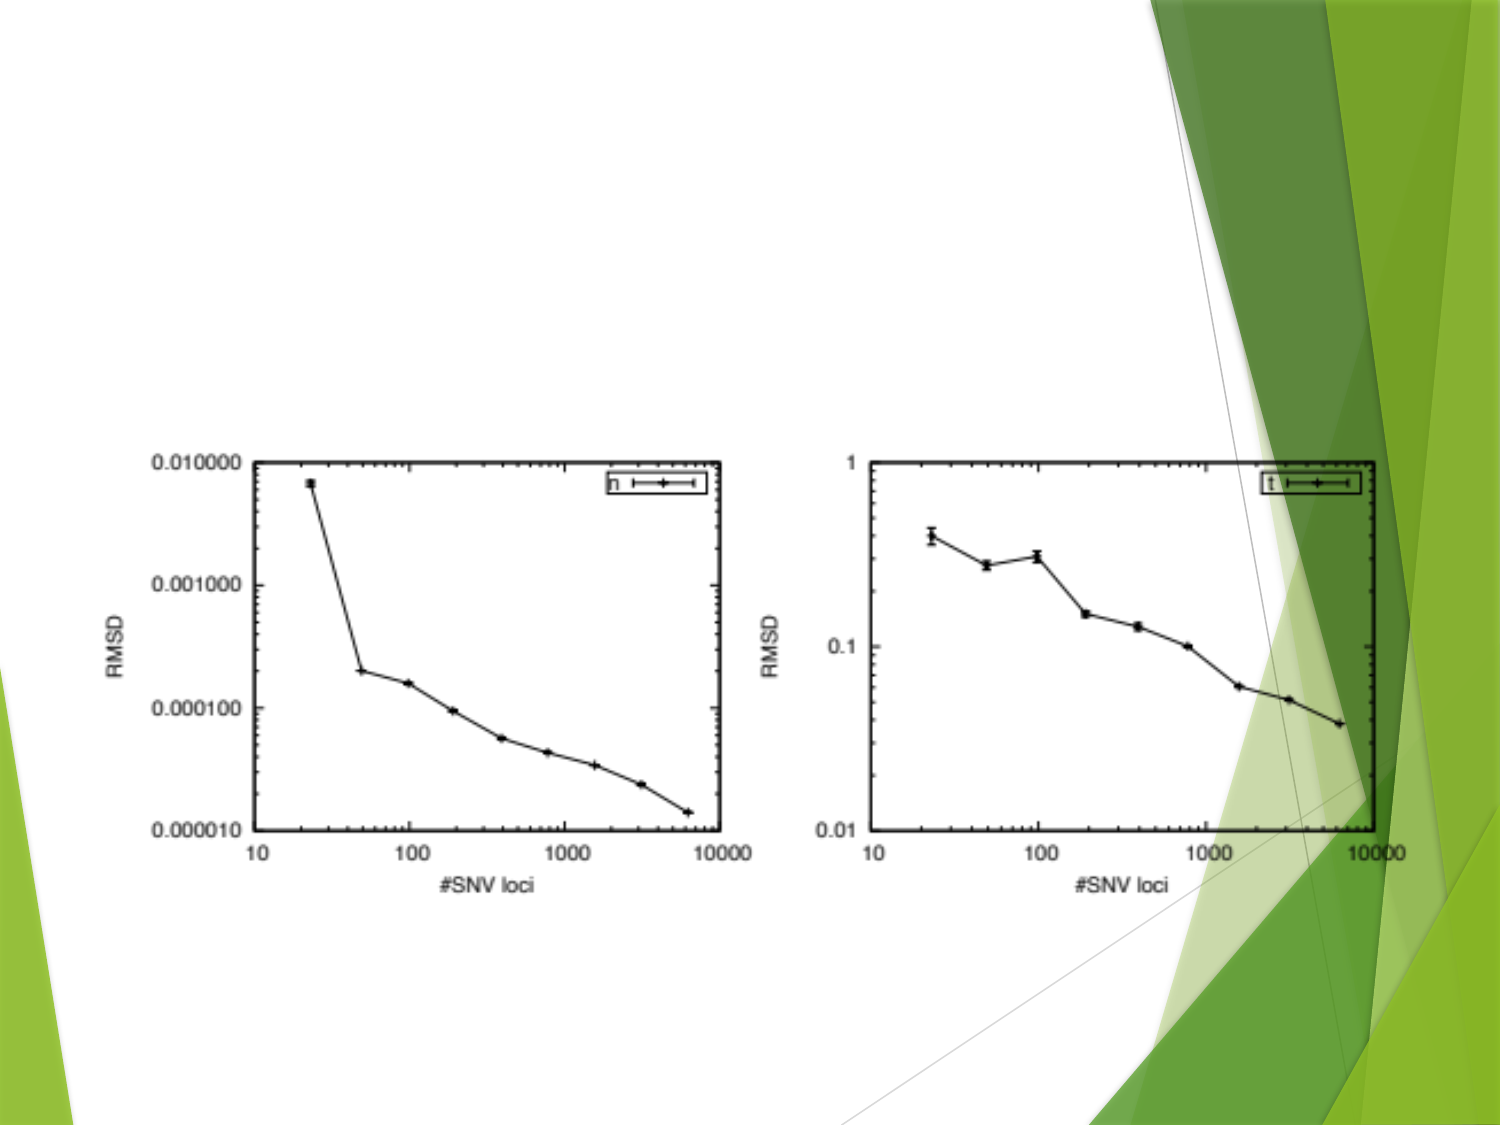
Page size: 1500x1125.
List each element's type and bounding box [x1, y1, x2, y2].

picture [753, 437, 1409, 897]
list [99, 437, 753, 897]
